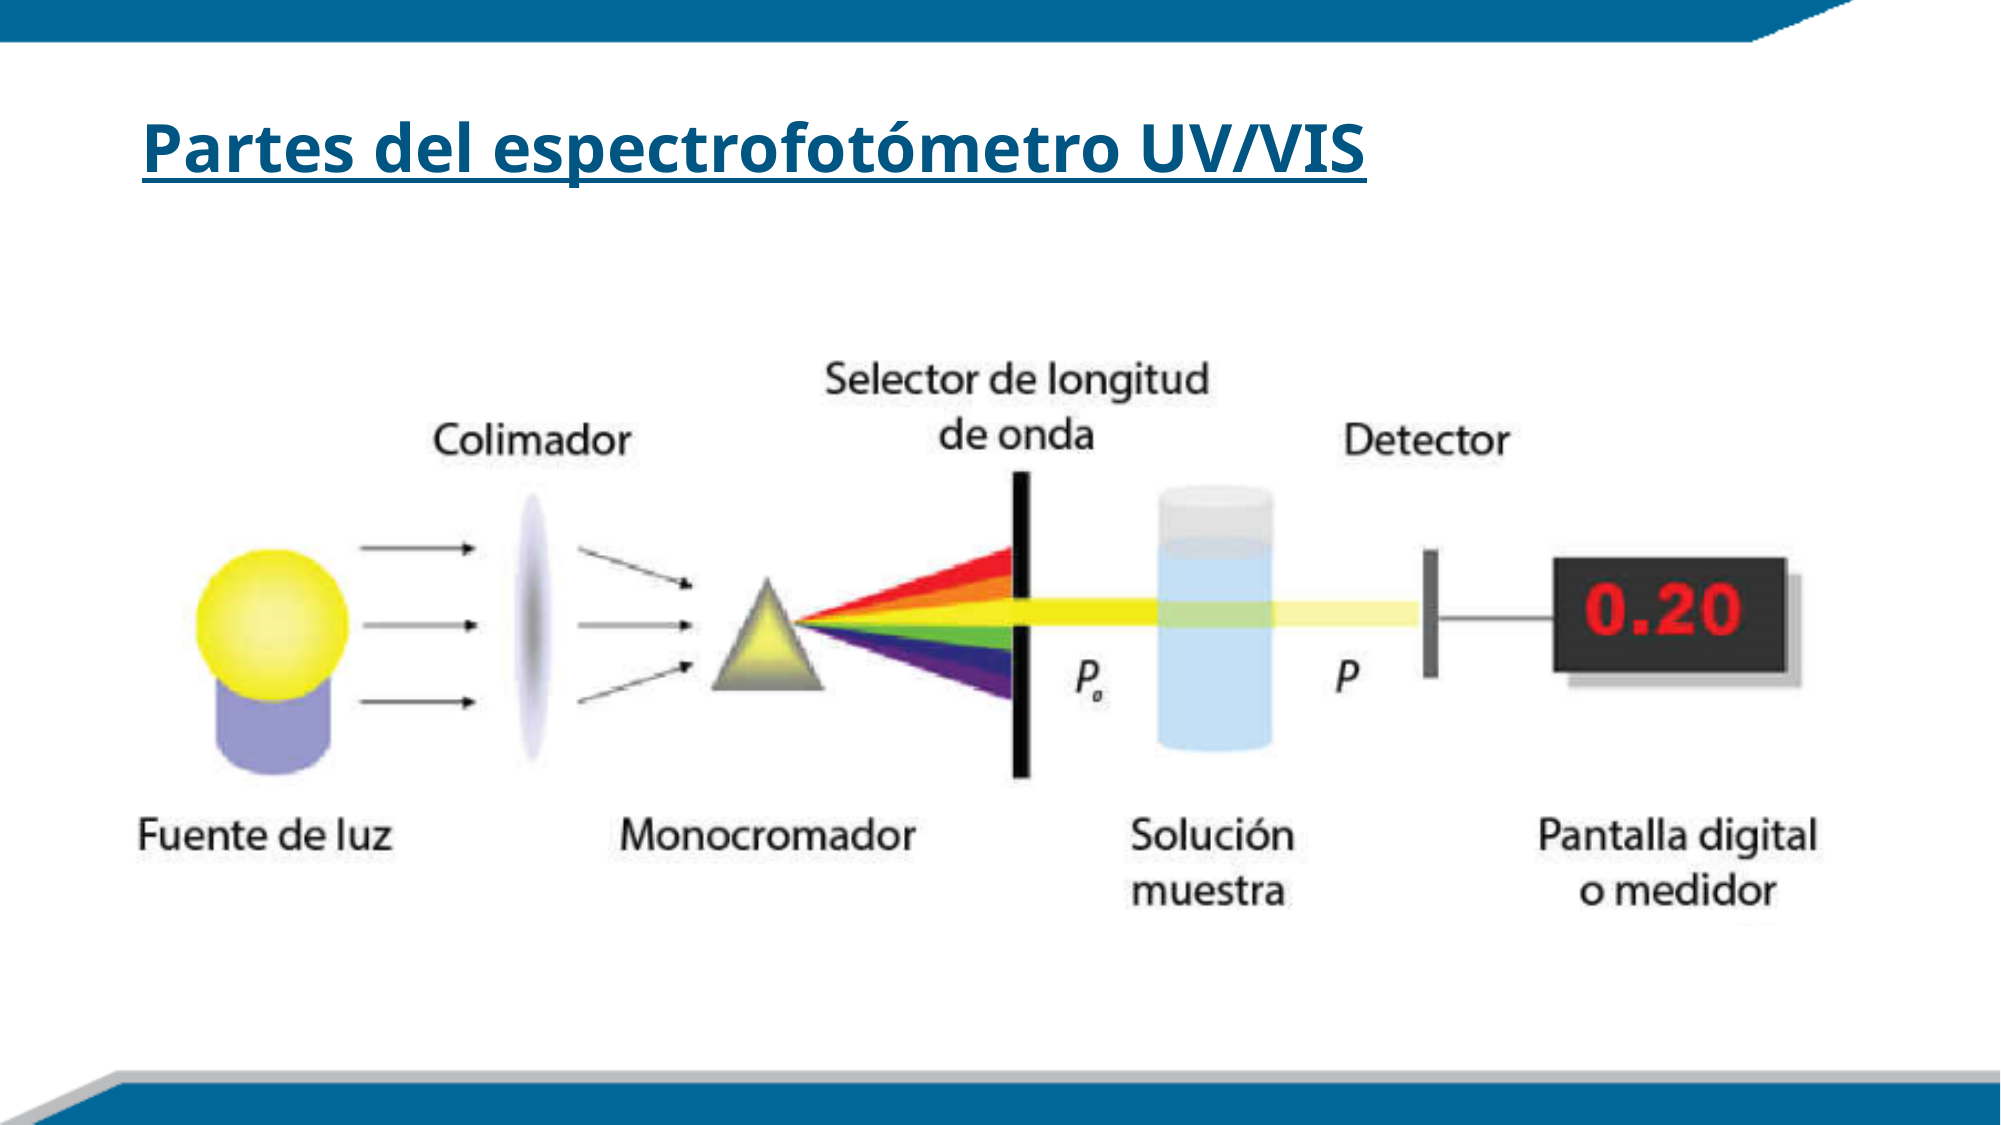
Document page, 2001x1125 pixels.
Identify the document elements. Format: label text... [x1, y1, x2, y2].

title Partes del espectrofotómetro UV/VIS [126, 98, 1541, 235]
picture [0, 0, 2001, 1125]
text_box [1723, 860, 1971, 1065]
